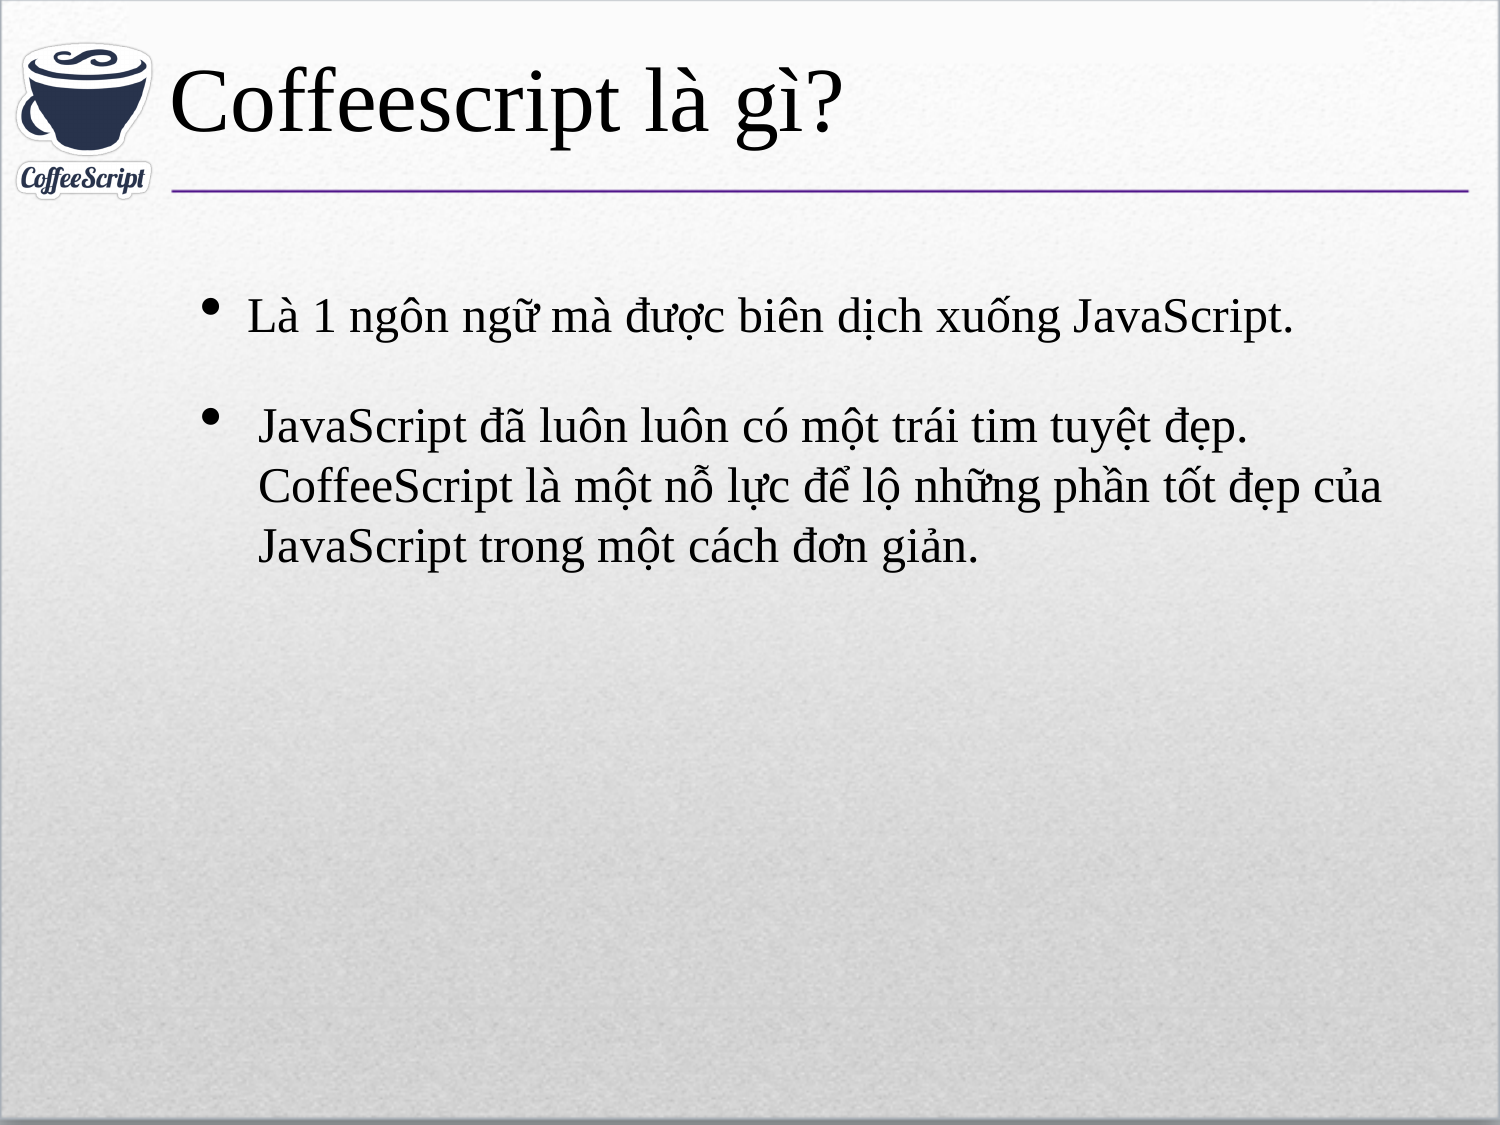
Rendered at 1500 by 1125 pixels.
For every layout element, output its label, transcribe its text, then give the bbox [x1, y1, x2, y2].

picture [0, 0, 1500, 1125]
text_box Là 1 ngôn ngữ mà được biên dịch xuống JavaScript. JavaScript đã luôn luôn có một trái tim tuyệt đẹp. CoffeeScript là một nỗ lực để lộ những phần tốt đẹp của JavaScript trong một cách đơn giản. [187, 275, 1413, 640]
title Coffeescript là gì? [4, 2, 1280, 188]
